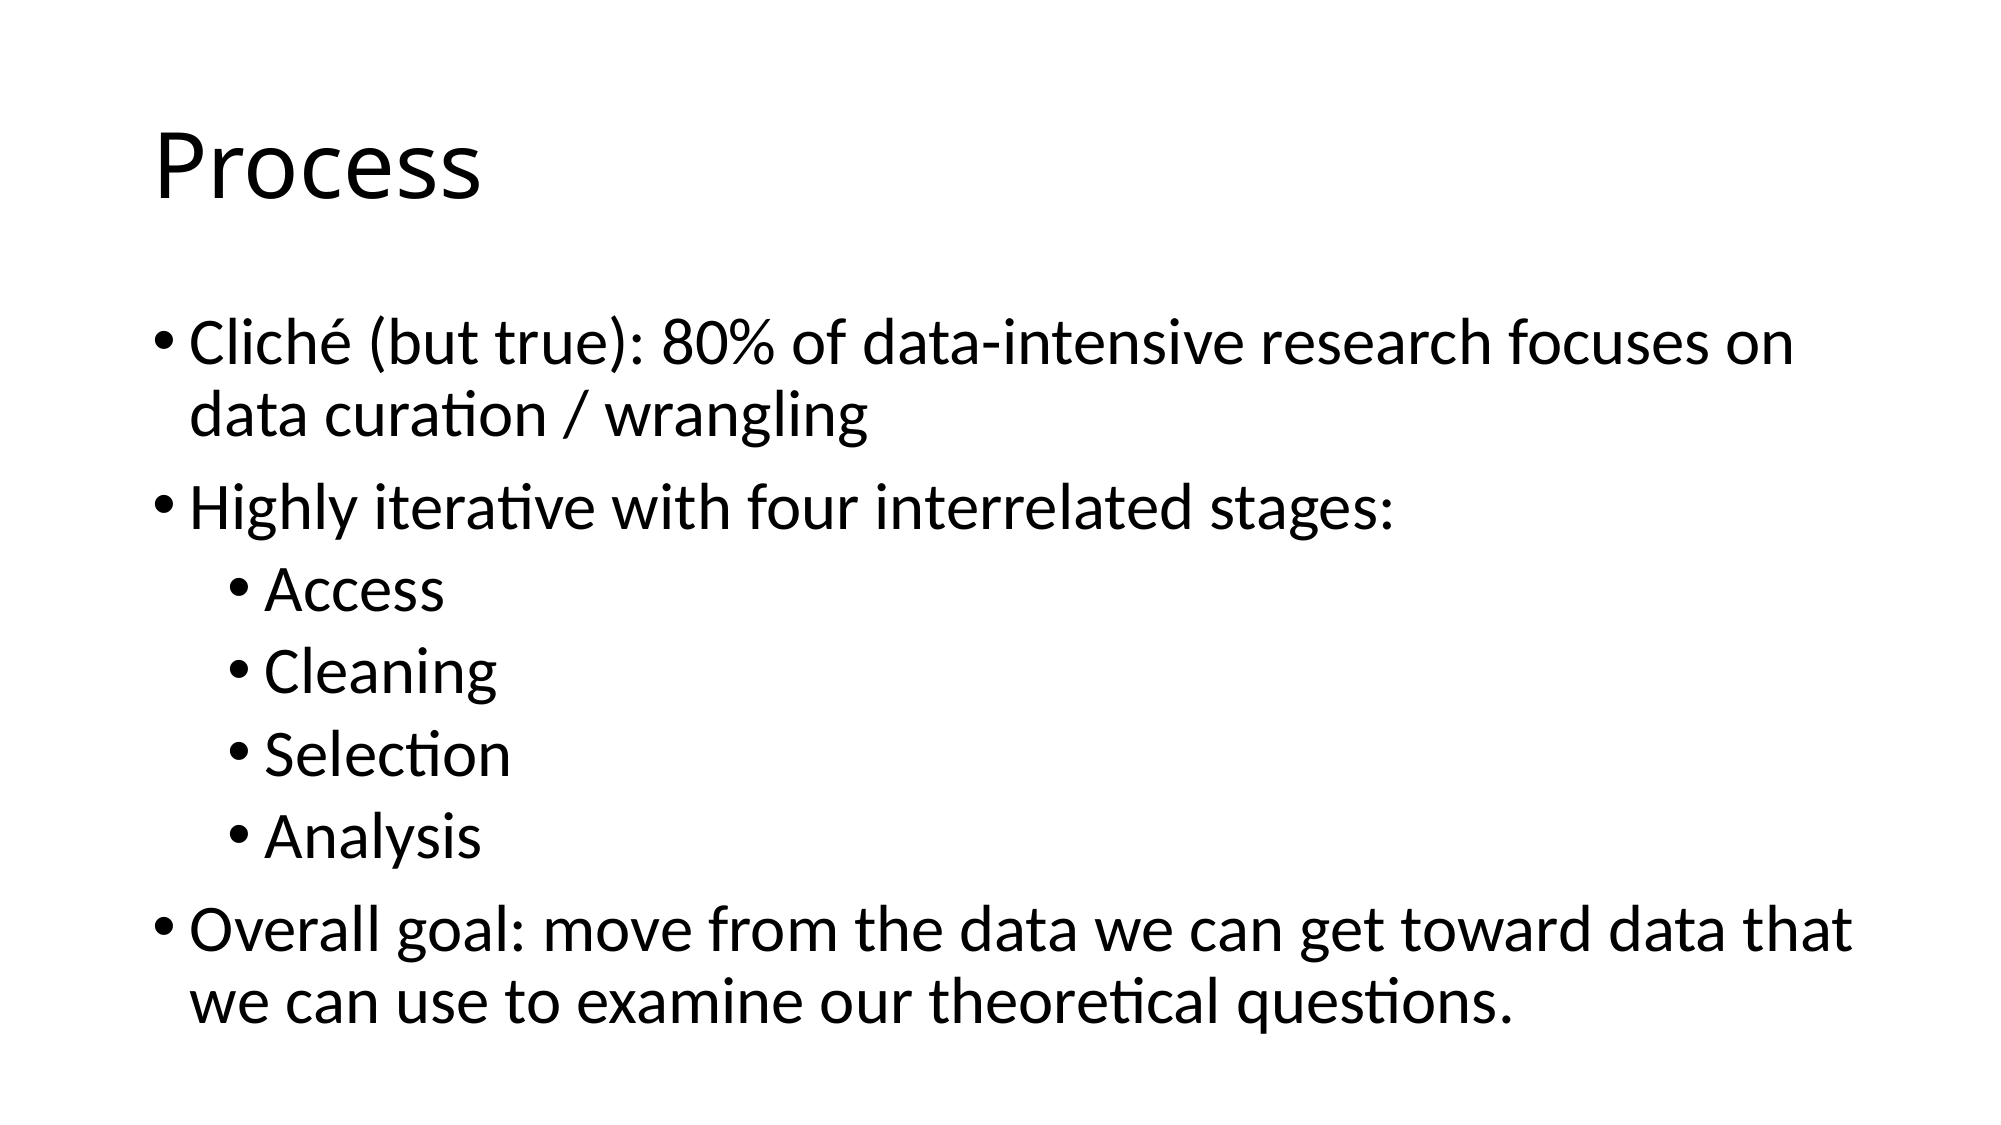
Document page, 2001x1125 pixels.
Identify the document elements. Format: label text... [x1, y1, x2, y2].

title Process [137, 59, 1863, 278]
list Cliché (but true): 80% of data-intensive research focuses on data curation / wrangling Highly iterative with four interrelated stages: Access Cleaning Selection Analysis Overall goal: move from the data we can get toward data that we can use to examine our theoretical questions. [137, 299, 1938, 1076]
